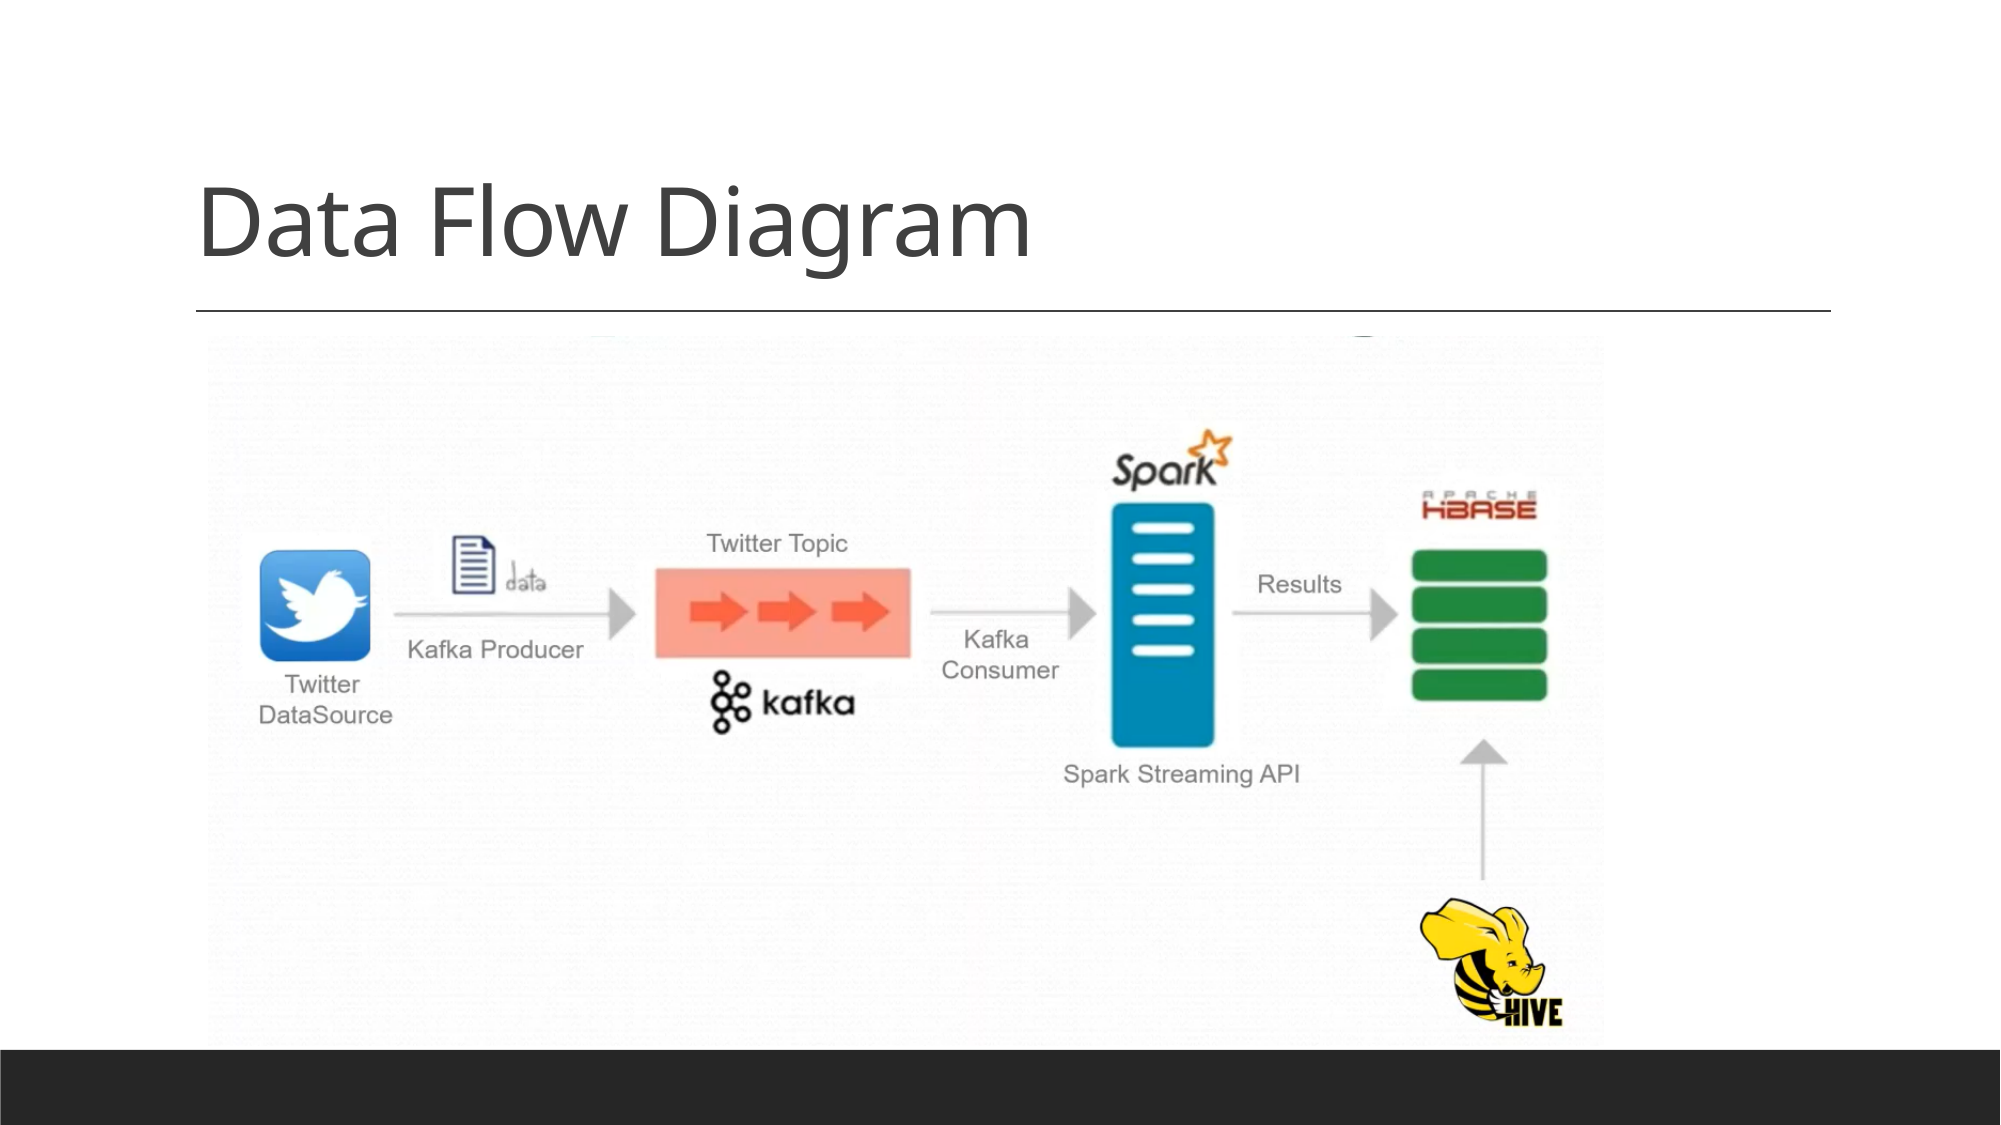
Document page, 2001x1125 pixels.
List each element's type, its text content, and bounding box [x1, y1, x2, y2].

title Data Flow Diagram [180, 47, 1830, 285]
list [207, 335, 1605, 1046]
